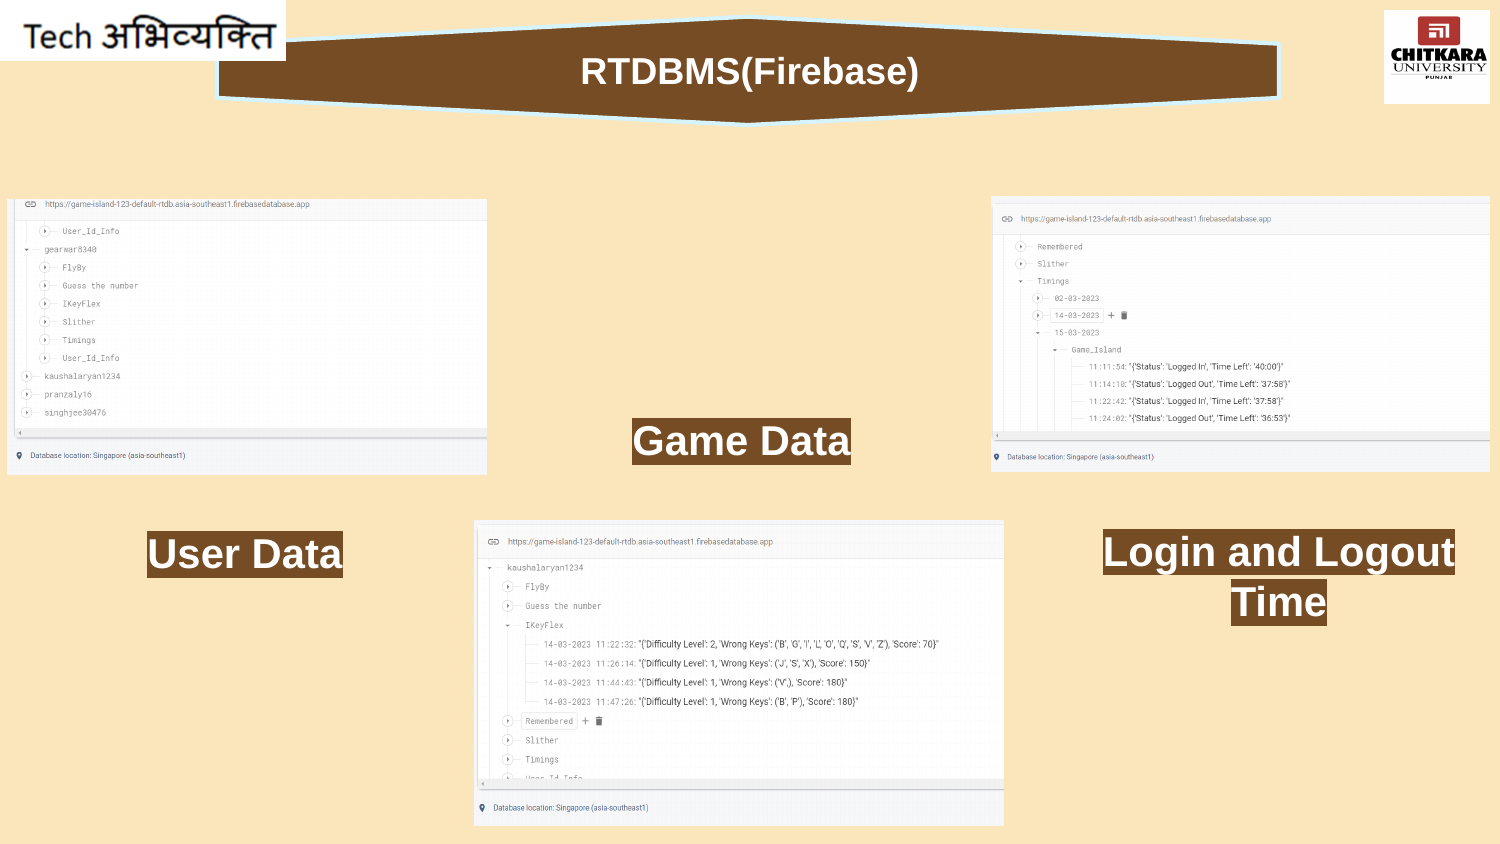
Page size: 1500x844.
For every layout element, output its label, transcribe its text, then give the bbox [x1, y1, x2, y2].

picture [1384, 10, 1490, 104]
picture [0, 0, 287, 62]
text_box User Data [132, 519, 440, 585]
text_box Login and Logout Time [1084, 517, 1474, 633]
picture [990, 196, 1491, 473]
picture [474, 519, 1005, 826]
picture [7, 199, 487, 475]
text_box Game Data [617, 406, 925, 472]
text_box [216, 16, 1280, 126]
